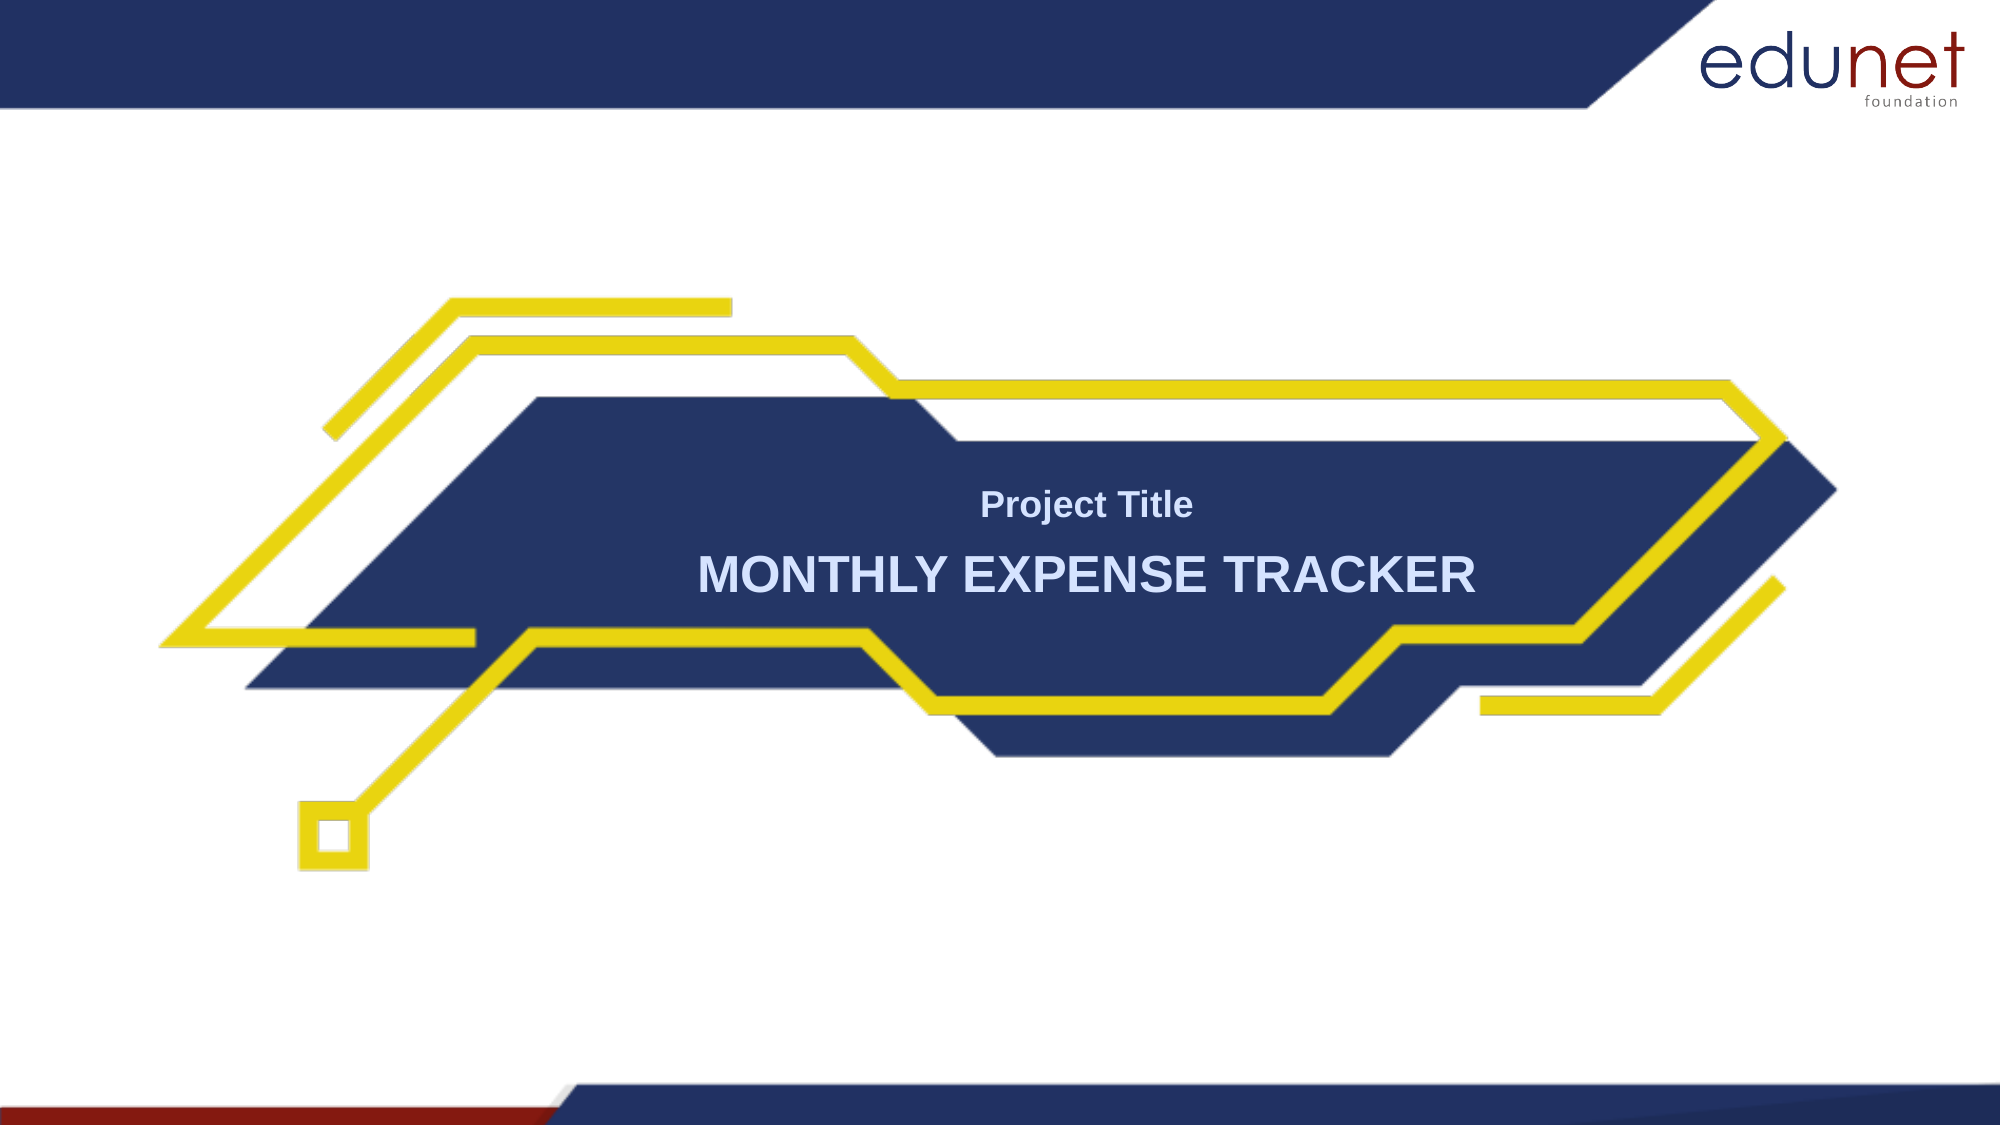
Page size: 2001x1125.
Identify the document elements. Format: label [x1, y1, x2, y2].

picture [0, 1070, 2000, 1125]
picture [0, 0, 1977, 117]
picture [131, 262, 1869, 905]
